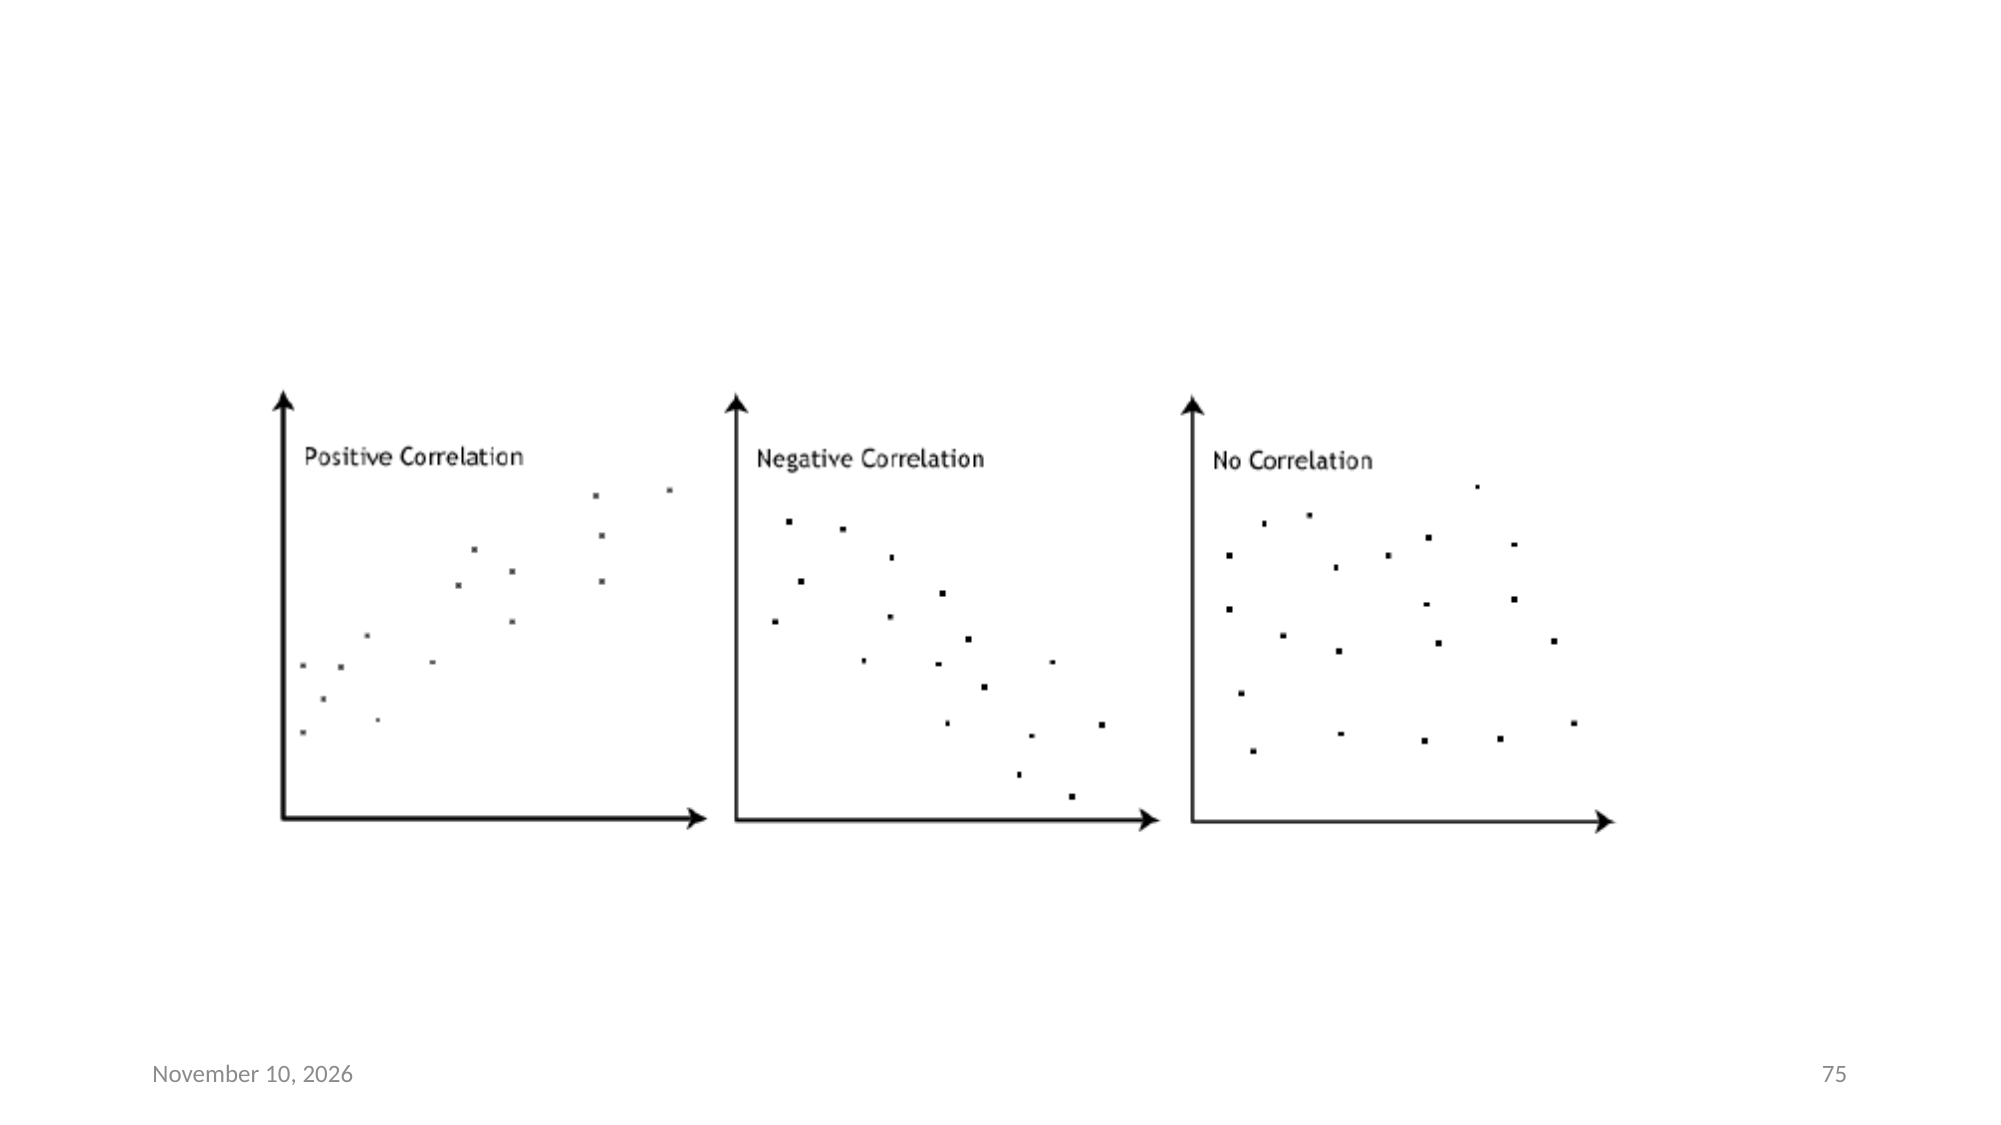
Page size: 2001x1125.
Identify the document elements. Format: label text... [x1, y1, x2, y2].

picture [213, 332, 1733, 848]
slide_number 75 [1412, 1042, 1863, 1103]
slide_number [137, 1042, 588, 1103]
